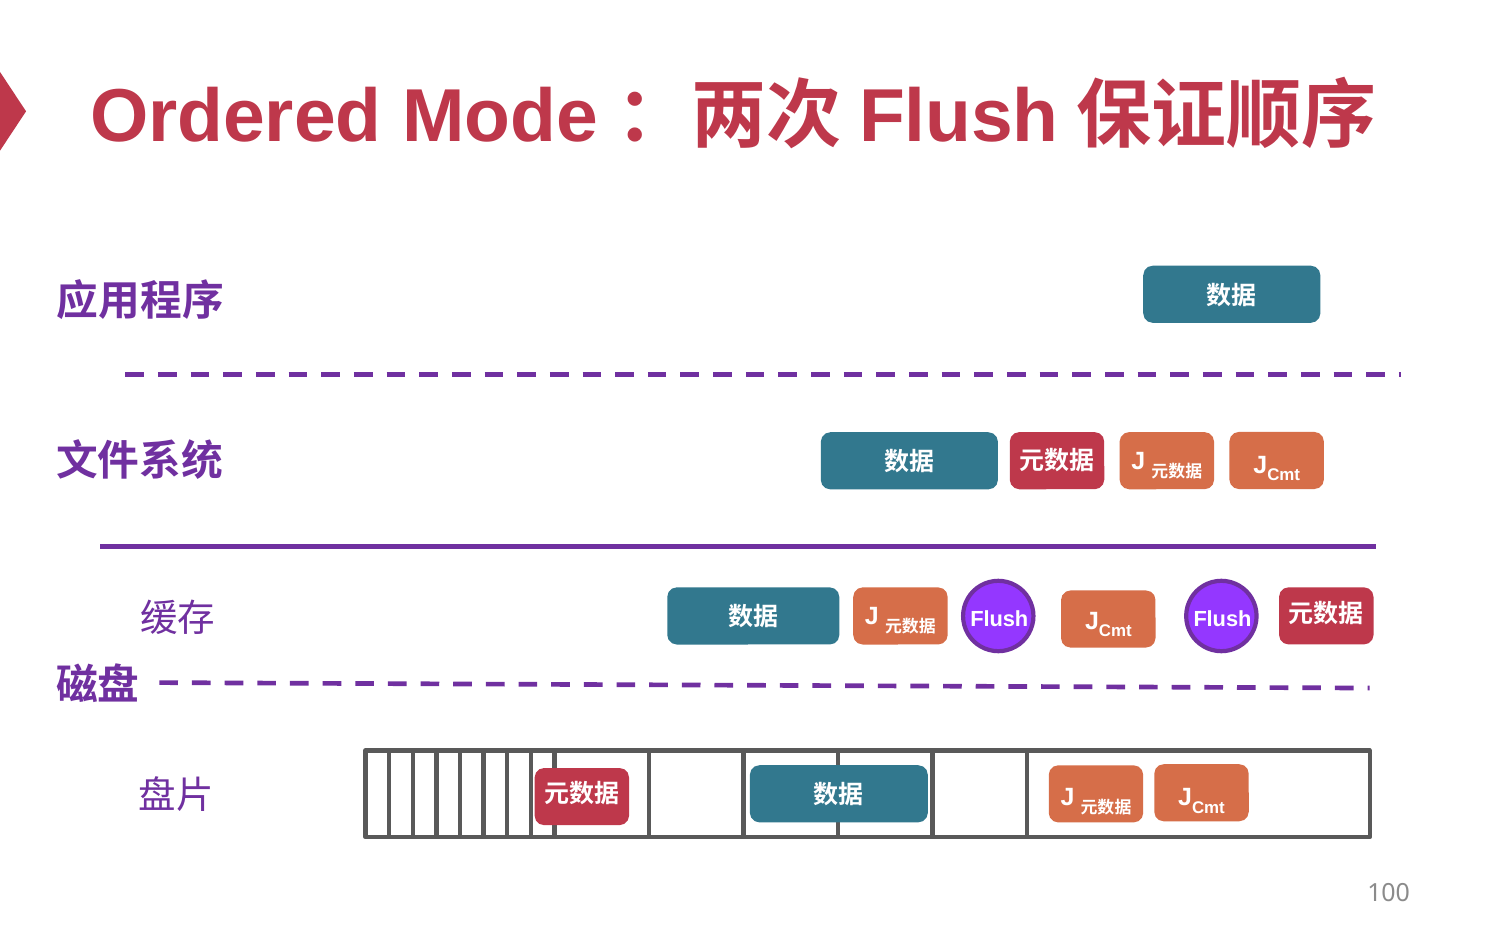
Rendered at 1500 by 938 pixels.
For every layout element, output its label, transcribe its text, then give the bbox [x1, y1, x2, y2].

text_box [836, 817, 930, 839]
text_box [1025, 748, 1372, 839]
text_box [552, 748, 647, 768]
text_box [930, 748, 1025, 839]
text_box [1033, 765, 1135, 825]
text_box [363, 748, 387, 839]
text_box [411, 748, 434, 839]
text_box J元数据 [837, 588, 931, 643]
text_box [741, 748, 836, 839]
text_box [519, 767, 645, 826]
text_box [529, 748, 552, 766]
slide_number 100 [1074, 868, 1425, 919]
text_box [505, 748, 529, 839]
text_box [1138, 763, 1265, 825]
text_box [647, 748, 741, 839]
text_box [529, 834, 552, 839]
text_box [434, 748, 458, 839]
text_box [1213, 431, 1340, 493]
text_box 数据 [665, 585, 838, 647]
text_box [854, 643, 931, 647]
title Ordered Mode：两次Flush保证顺序 [75, 37, 1425, 186]
text_box J元数据 [1124, 433, 1210, 488]
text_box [1159, 580, 1286, 652]
text_box 文件系统 [41, 426, 302, 492]
text_box 数据 [1141, 263, 1323, 325]
text_box 应用程序 [42, 266, 302, 332]
text_box 磁盘 [41, 650, 160, 715]
text_box [1126, 488, 1208, 492]
text_box [836, 748, 930, 771]
text_box [482, 748, 505, 839]
text_box 数据 [747, 763, 930, 825]
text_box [159, 682, 1370, 689]
text_box 盘片 [123, 763, 290, 824]
text_box [387, 748, 411, 839]
text_box [458, 748, 482, 839]
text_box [994, 431, 1120, 493]
text_box 缓存 [125, 586, 291, 647]
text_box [1290, 587, 1390, 645]
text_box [1068, 590, 1154, 649]
text_box [552, 832, 647, 839]
text_box 数据 [818, 430, 993, 492]
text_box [936, 580, 1062, 652]
